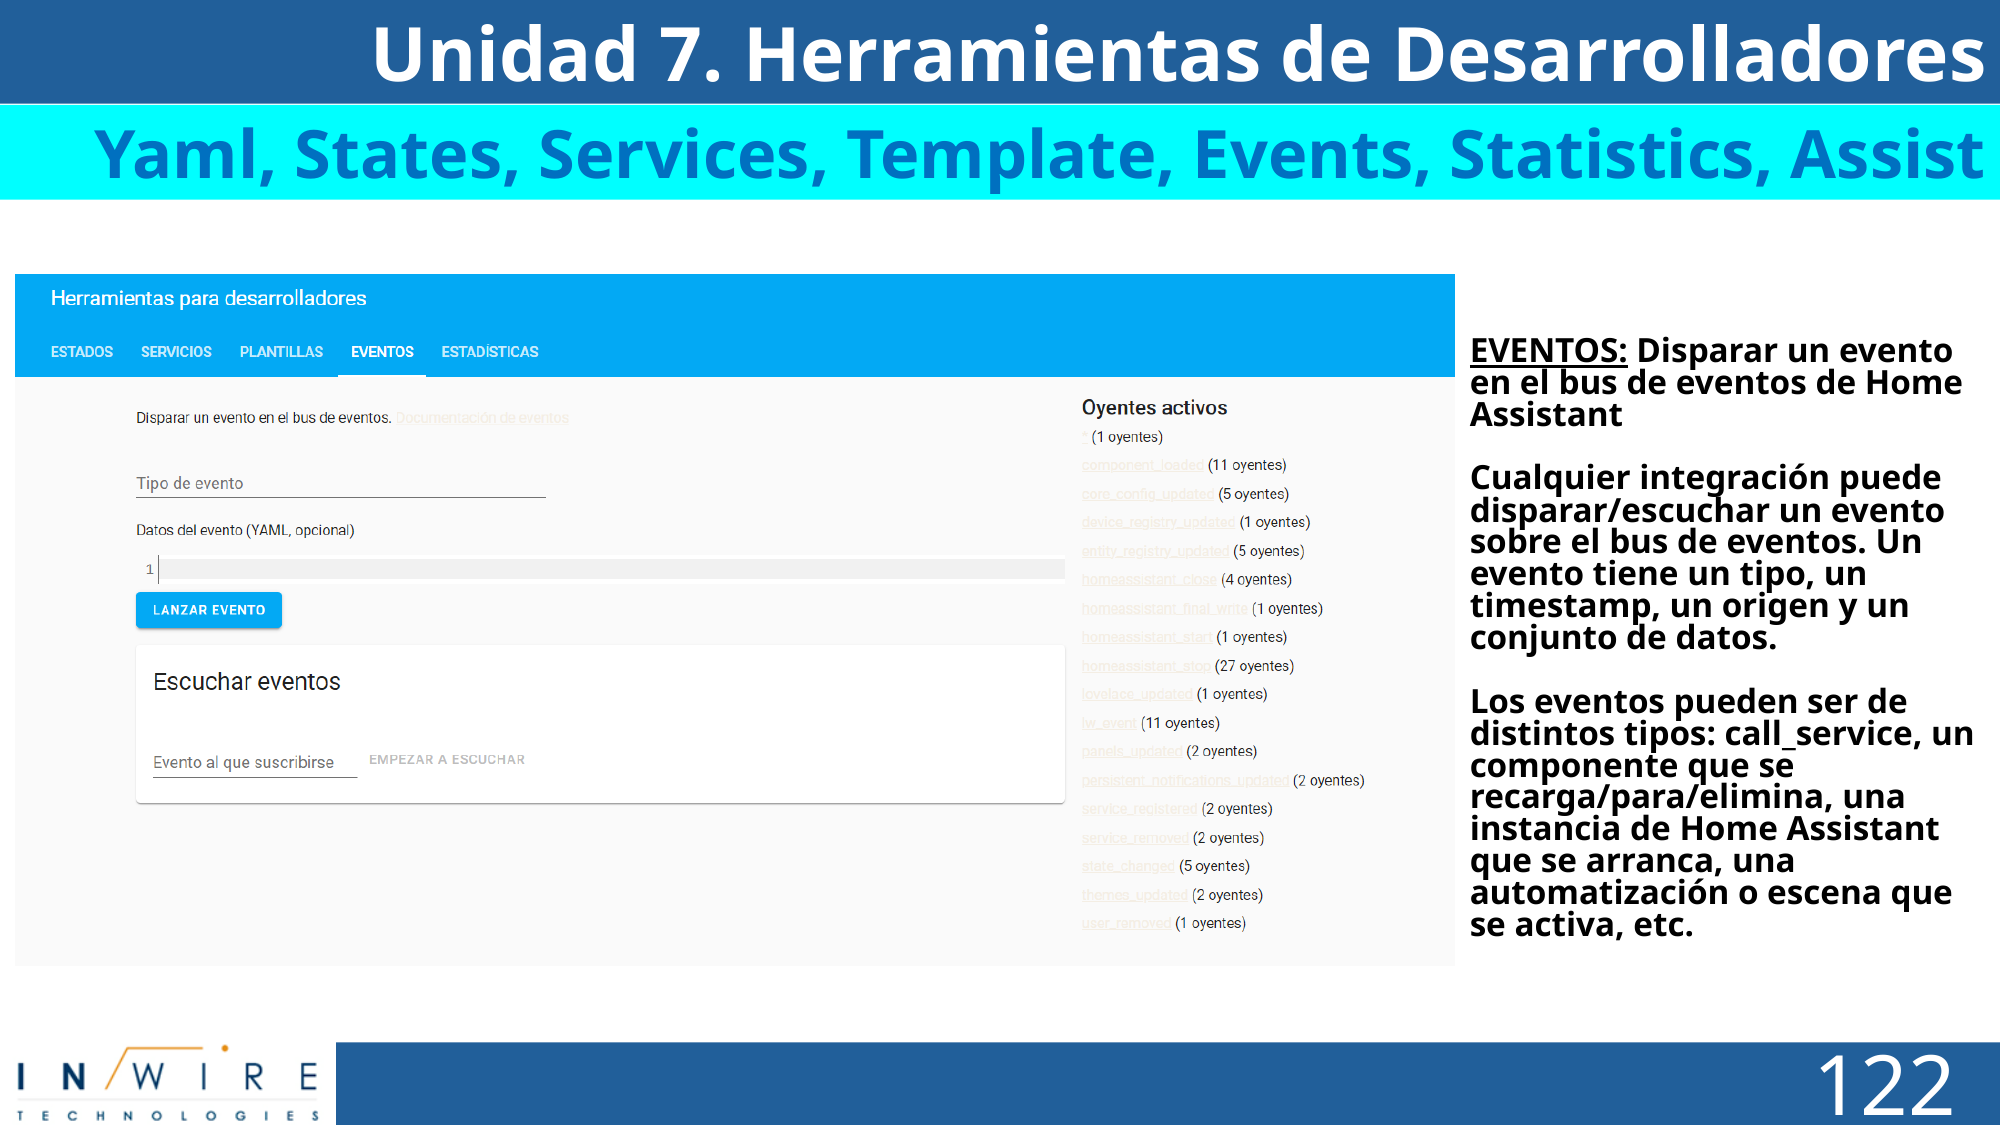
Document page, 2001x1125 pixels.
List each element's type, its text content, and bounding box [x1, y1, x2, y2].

picture [133, 295, 138, 304]
picture [0, 1037, 336, 1125]
picture [232, 291, 238, 304]
picture [265, 347, 272, 356]
picture [14, 376, 1455, 967]
text_box EVENTOS: Disparar un evento en el bus de eventos de Home Assistant Cualquier integración puede disparar/escuchar un evento sobre el bus de eventos. Un evento tiene un tipo, un timestamp, un origen y un conjunto de datos. Los eventos pueden ser de distintos tipos: call_service, un componente que se recarga/para/elimina, una instancia de Home Assistant que se arranca, una automatización o escena que se activa, etc. [1455, 329, 2000, 951]
text_box Yaml, States, Services, Template, Events, Statistics, Assist [0, 104, 2000, 200]
text_box Unidad 7. Herramientas de Desarrolladores [0, 0, 2000, 104]
